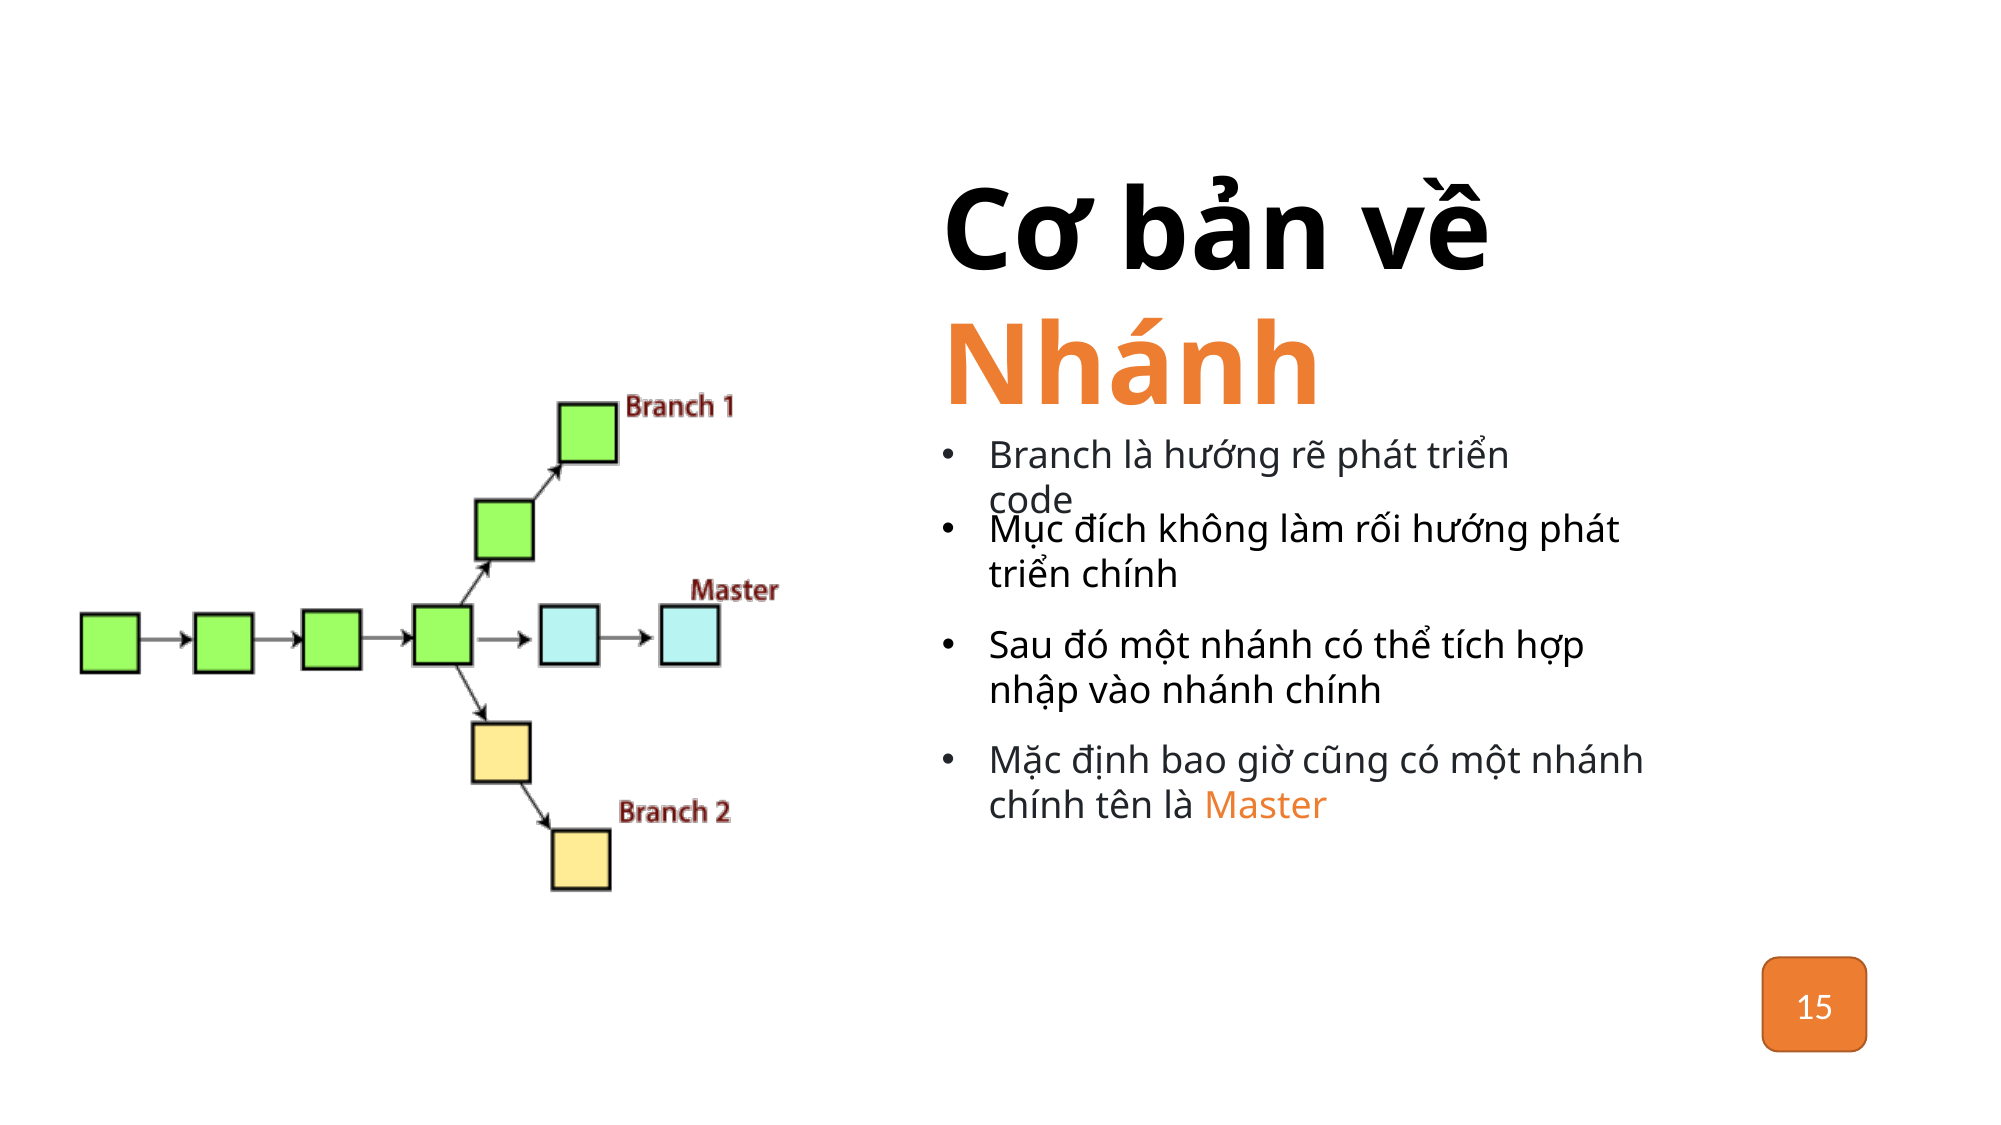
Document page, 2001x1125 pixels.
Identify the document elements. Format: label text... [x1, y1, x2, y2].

text_box Sau đó một nhánh có thể tích hợp nhập vào nhánh chính [927, 613, 1667, 718]
text_box Branch là hướng rẽ phát triển code [926, 423, 1583, 497]
text_box Cơ bản về Nhánh [926, 149, 1737, 435]
picture [41, 381, 823, 899]
text_box Mặc định bao giờ cũng có một nhánh chính tên là Master [926, 728, 1744, 834]
text_box Mục đích không làm rối hướng phát triển chính [926, 497, 1649, 603]
text_box 15 [1761, 956, 1868, 1053]
